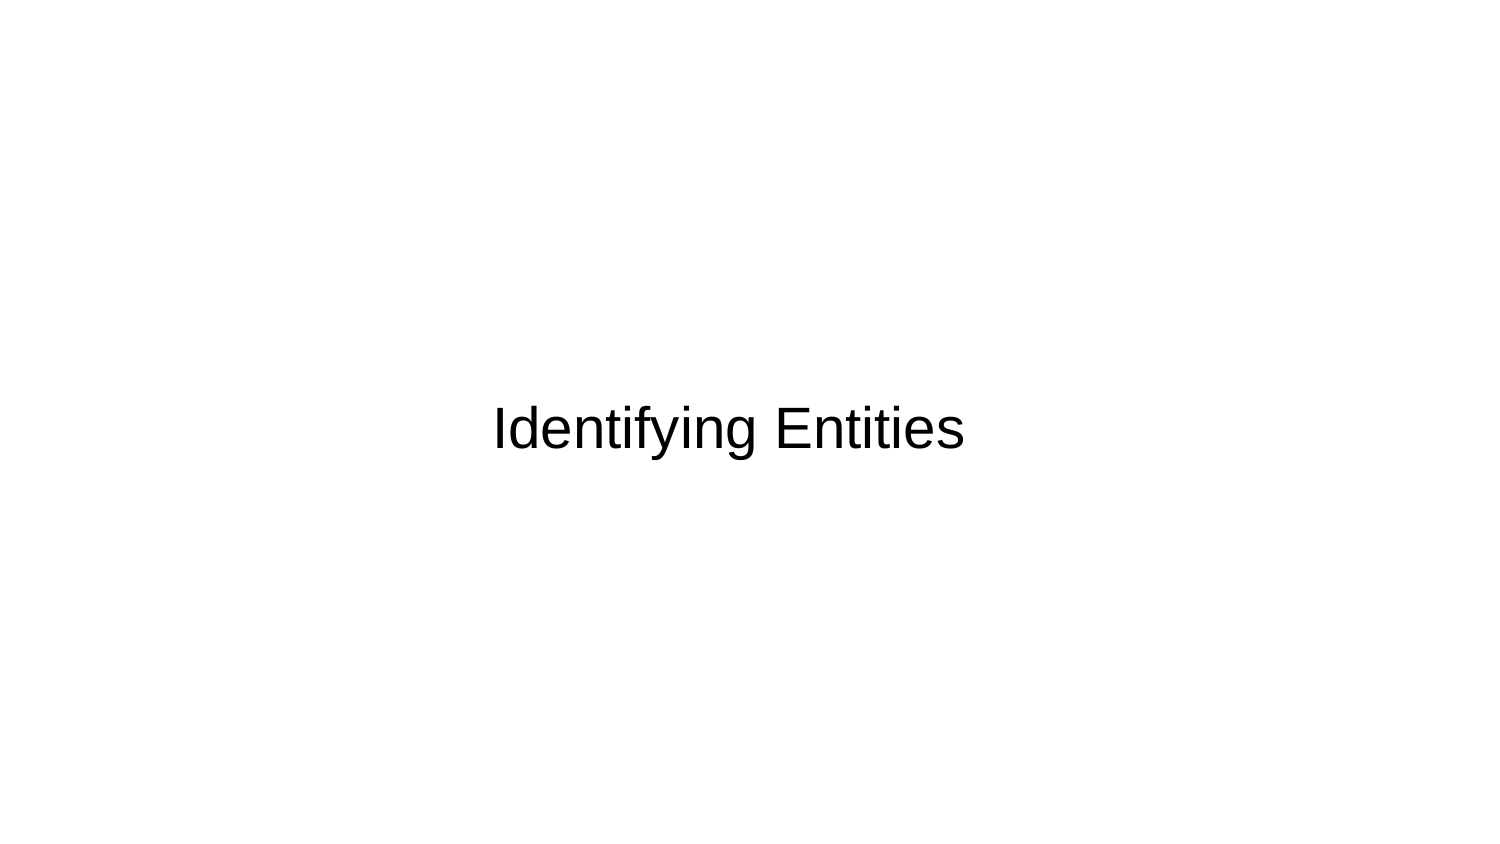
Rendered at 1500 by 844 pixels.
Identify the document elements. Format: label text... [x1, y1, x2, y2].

title Identifying Entities [477, 374, 1023, 469]
